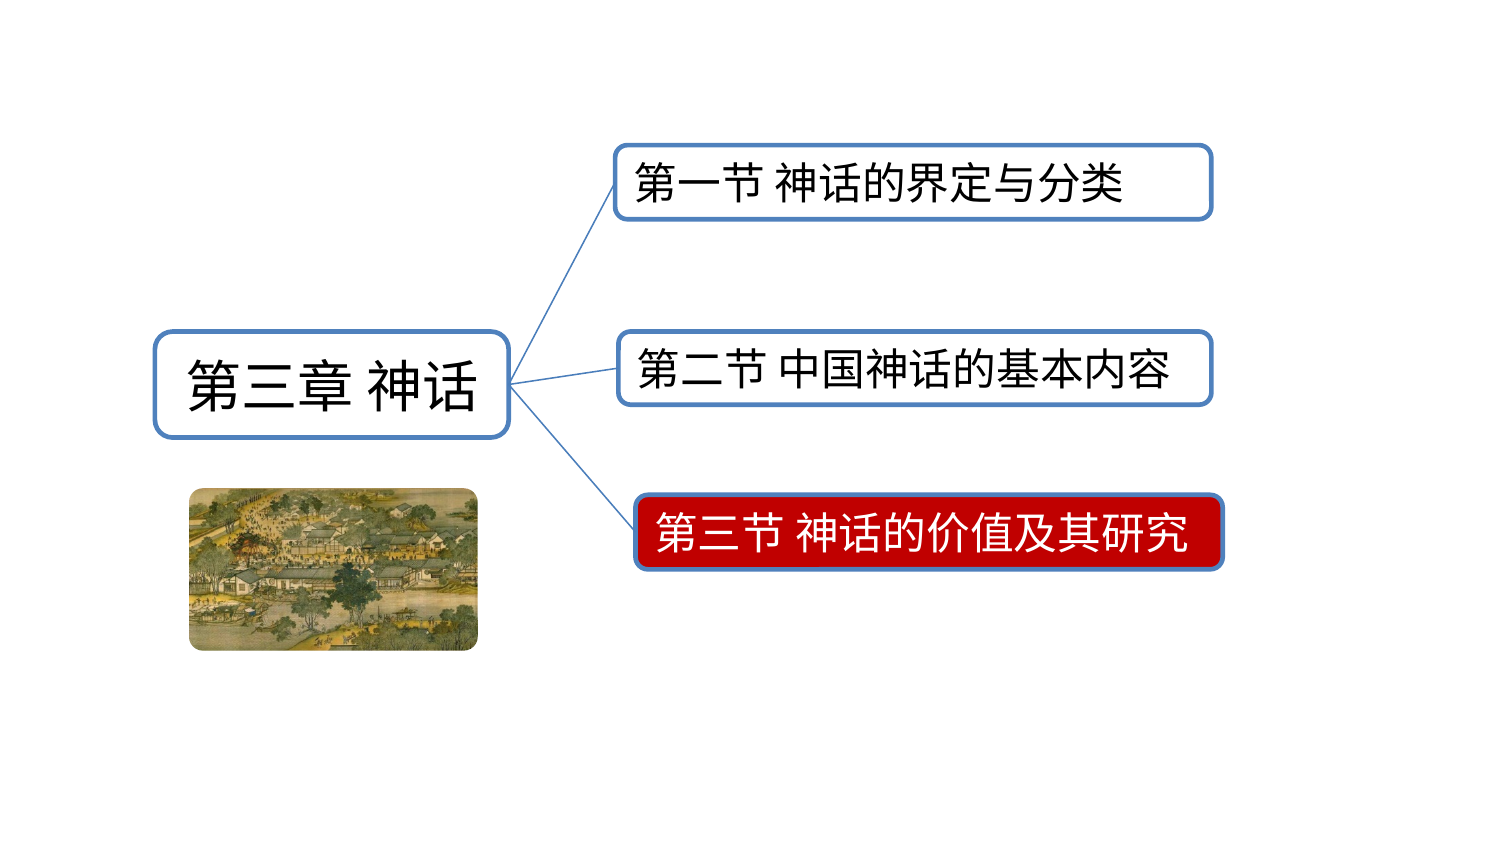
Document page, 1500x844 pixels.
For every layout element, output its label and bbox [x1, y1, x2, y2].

text_box [154, 144, 1224, 570]
picture [188, 487, 478, 651]
